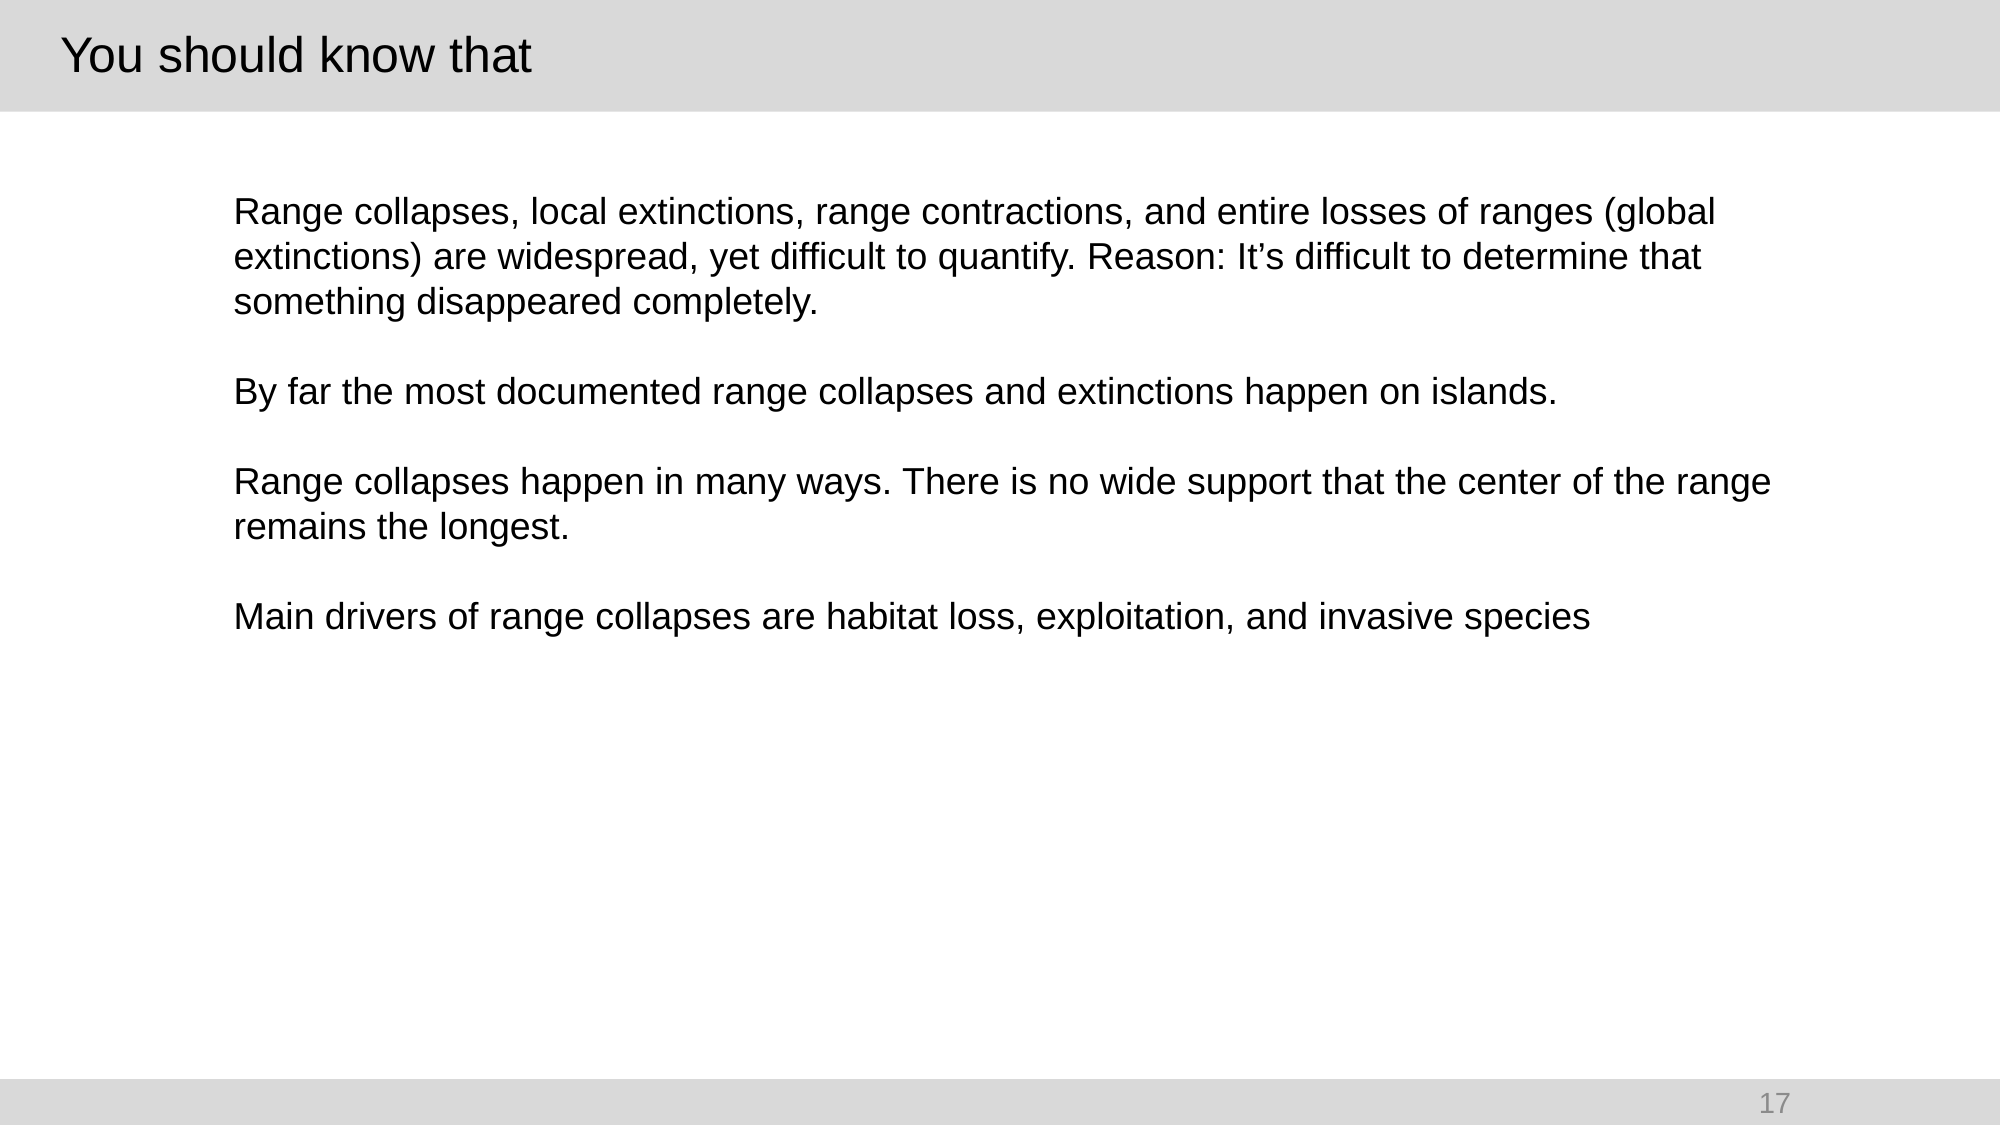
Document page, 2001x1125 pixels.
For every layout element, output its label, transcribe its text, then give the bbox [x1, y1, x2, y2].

slide_number 17 [1550, 1079, 2000, 1125]
footer [0, 1079, 1550, 1125]
text_box Range collapses, local extinctions, range contractions, and entire losses of ranges (global extinctions) are widespread, yet difficult to quantify. Reason: It’s difficult to determine that something disappeared completely. By far the most documented range collapses and extinctions happen on islands. Range collapses happen in many ways. There is no wide support that the center of the range remains the longest. Main drivers of range collapses are habitat loss, exploitation, and invasive species [218, 179, 1825, 870]
title You should know that [0, 0, 2000, 112]
